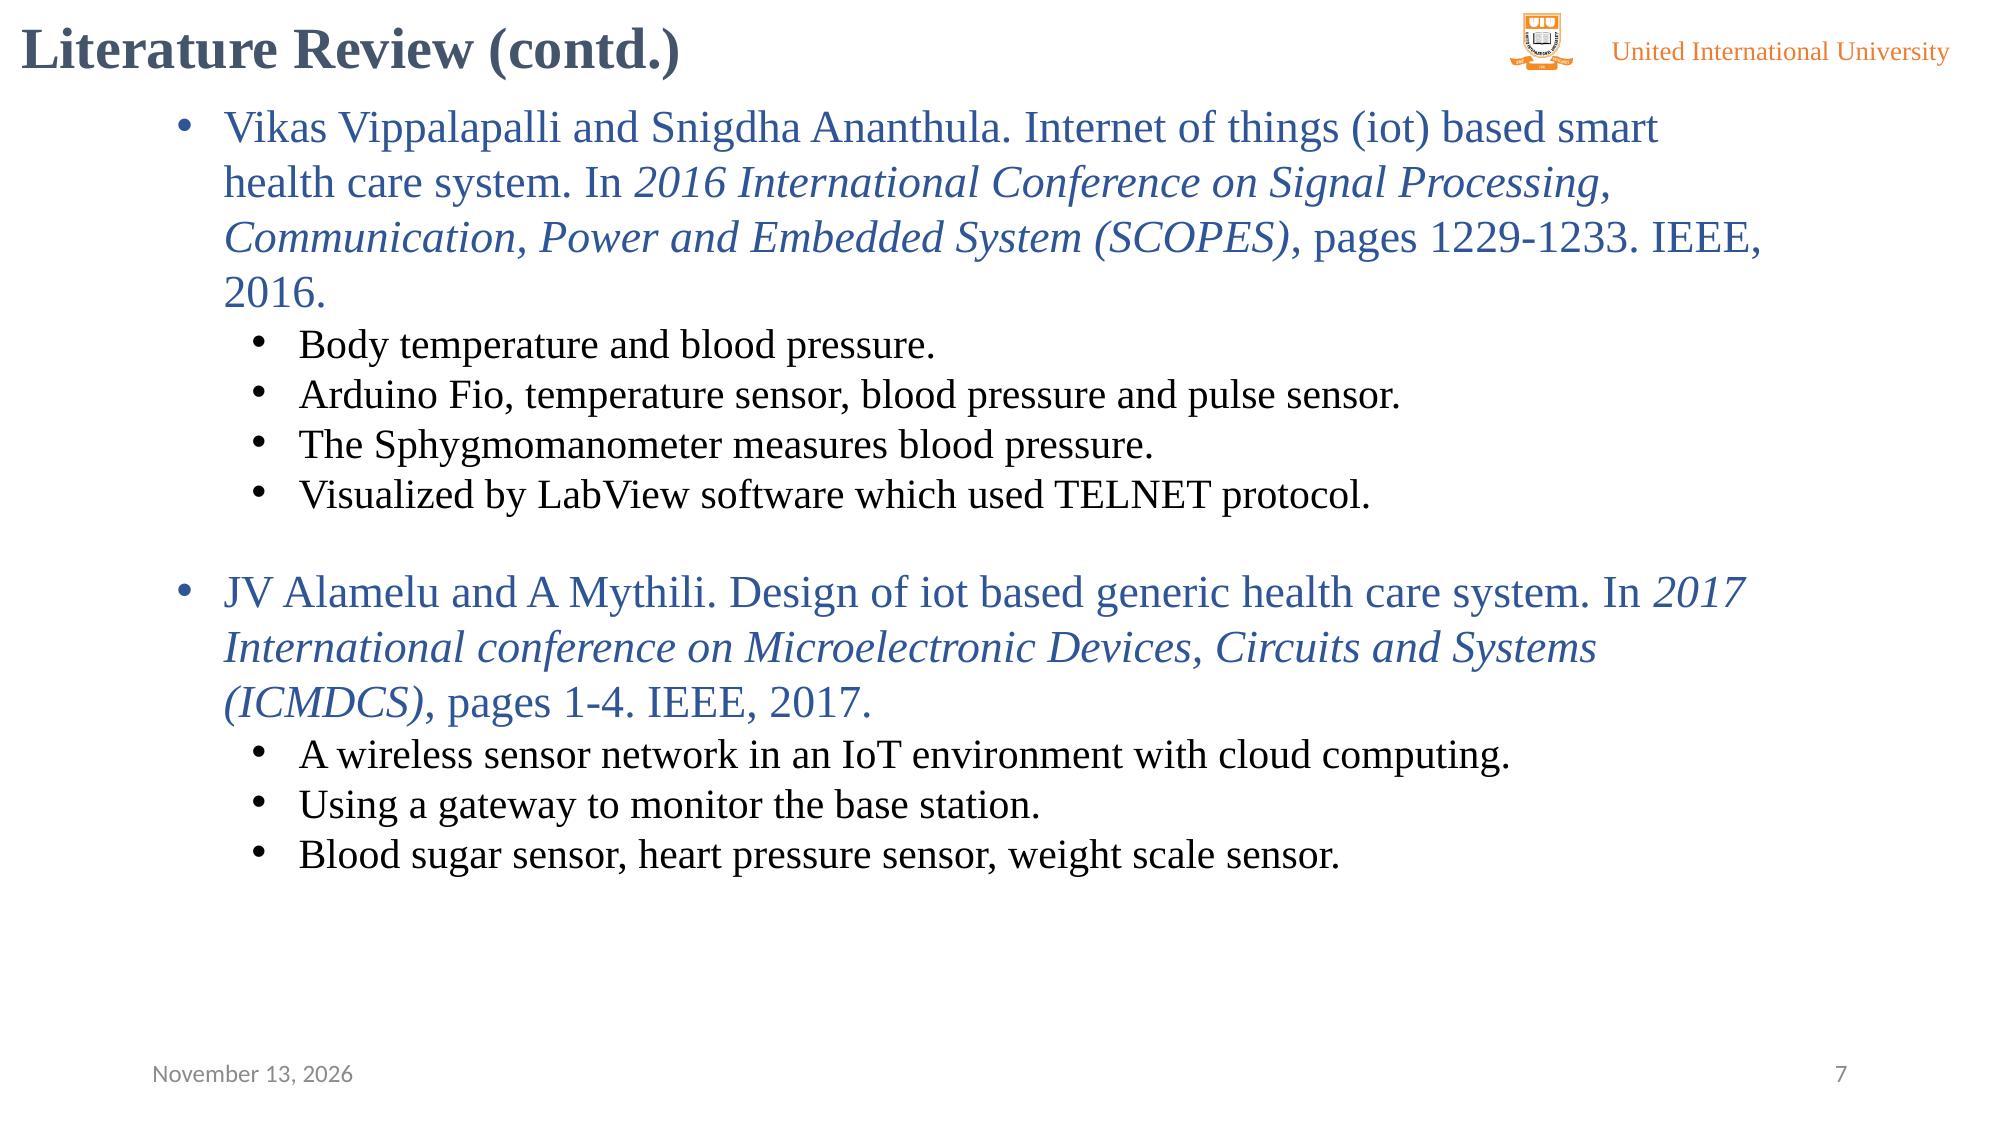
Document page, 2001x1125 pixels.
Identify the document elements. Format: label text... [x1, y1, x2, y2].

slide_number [137, 1042, 588, 1103]
picture [1510, 13, 1573, 70]
text_box Literature Review (contd.) [6, 10, 944, 90]
text_box United International University [1581, 11, 1982, 74]
slide_number 7 [1412, 1042, 1863, 1103]
text_box Vikas Vippalapalli and Snigdha Ananthula. Internet of things (iot) based smart health care system. In 2016 International Conference on Signal Processing, Communication, Power and Embedded System (SCOPES), pages 1229-1233. IEEE, 2016. Body temperature and blood pressure. Arduino Fio, temperature sensor, blood pressure and pulse sensor. The Sphygmomanometer measures blood pressure. Visualized by LabView software which used TELNET protocol. JV Alamelu and A Mythili. Design of iot based generic health care system. In 2017 International conference on Microelectronic Devices, Circuits and Systems (ICMDCS), pages 1-4. IEEE, 2017. A wireless sensor network in an IoT environment with cloud computing. Using a gateway to monitor the base station. Blood sugar sensor, heart pressure sensor, weight scale sensor. [161, 89, 1792, 929]
